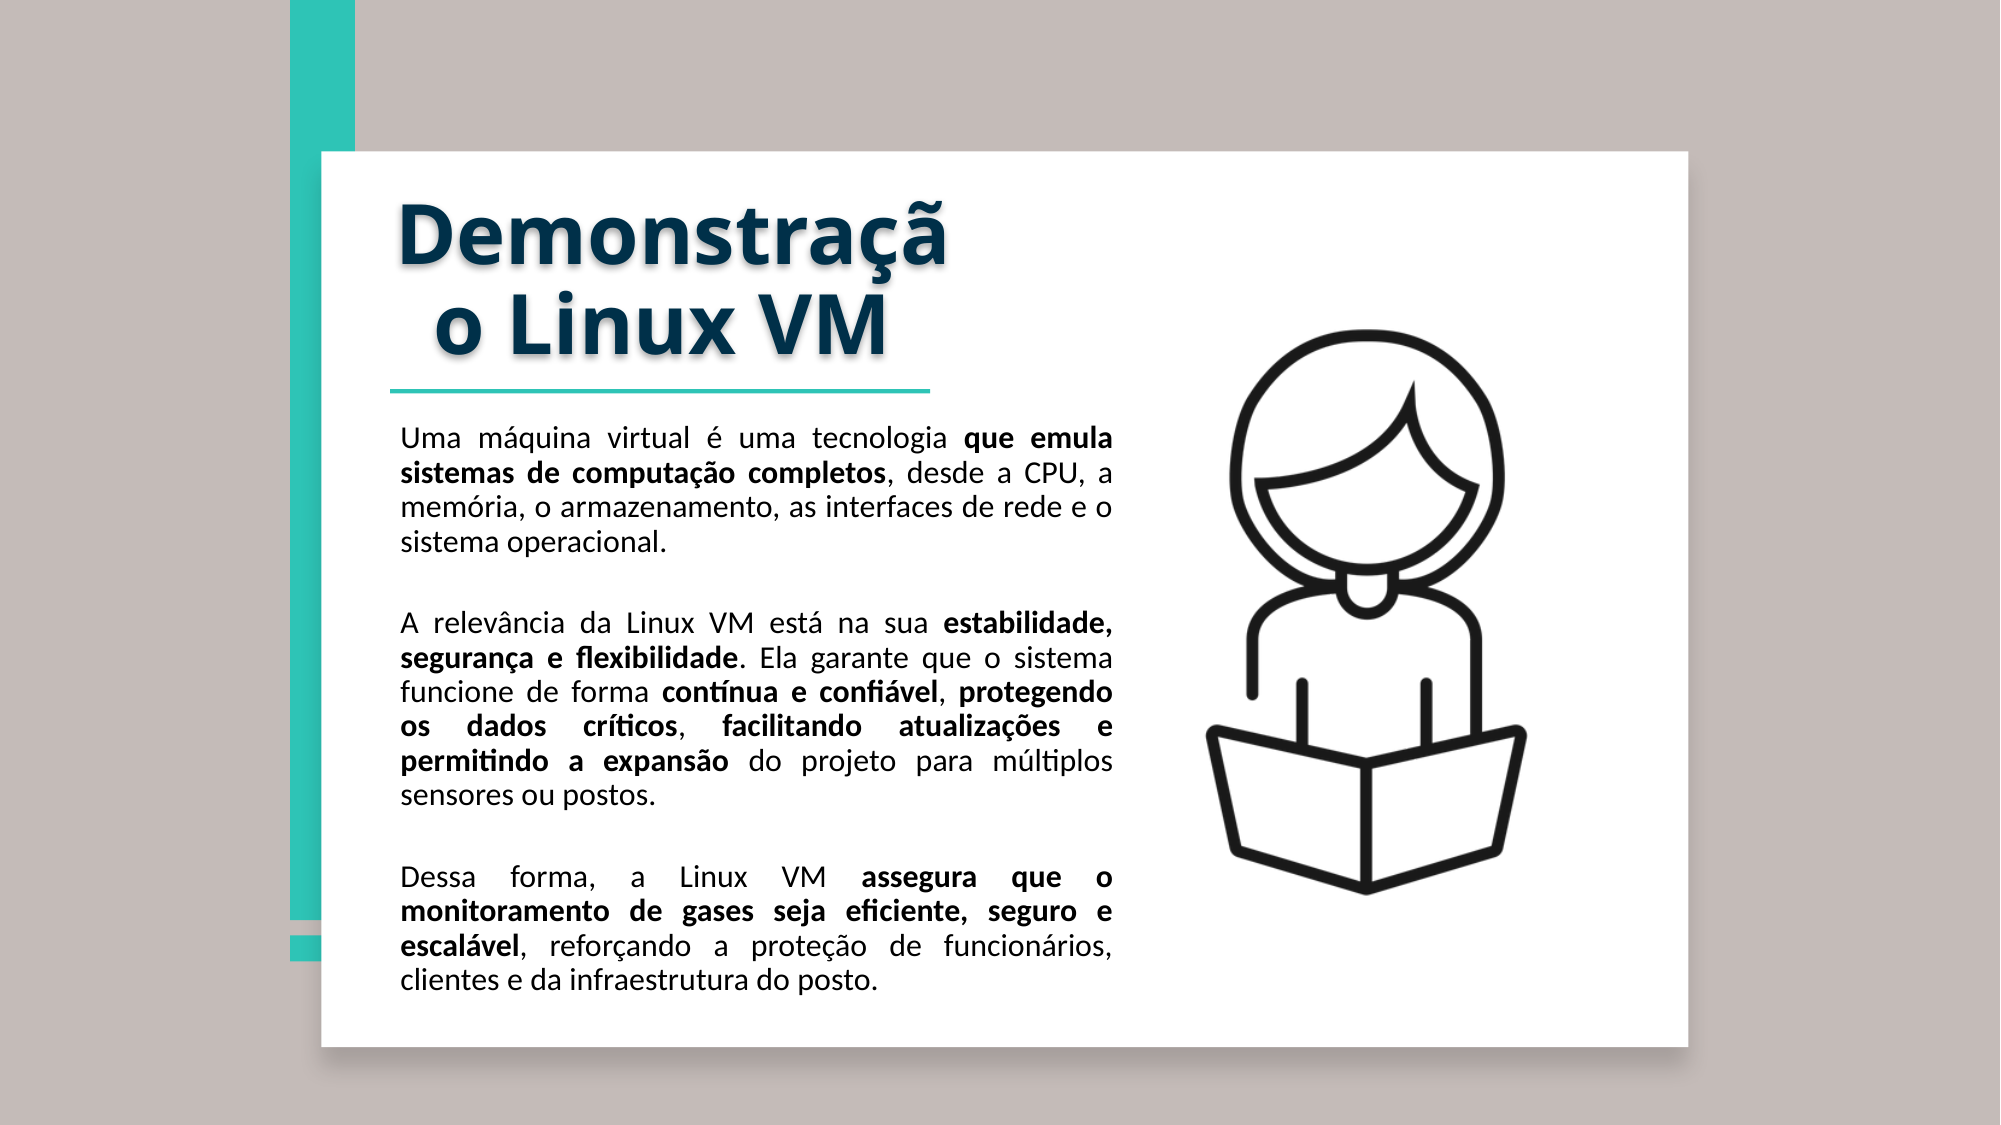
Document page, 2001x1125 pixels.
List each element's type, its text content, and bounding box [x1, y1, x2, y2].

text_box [0, 447, 804, 514]
text_box [388, 387, 932, 396]
list Uma máquina virtual é uma tecnologia que emula sistemas de computação completos, desde a CPU, a memória, o armazenamento, as interfaces de rede e o sistema operacional. A relevância da Linux VM está na sua estabilidade, segurança e flexibilidade. Ela garante que o sistema funcione de forma contínua e confiável, protegendo os dados críticos, facilitando atualizações e permitindo a expansão do projeto para múltiplos sensores ou postos. Dessa forma, a Linux VM assegura que o monitoramento de gases seja eficiente, seguro e escalável, reforçando a proteção de funcionários, clientes e da infraestrutura do posto. [385, 411, 1129, 1008]
picture [1128, 304, 1607, 921]
text_box [248, 0, 1752, 1125]
text_box [319, 149, 1690, 1049]
title Demonstração Linux VM [354, 222, 992, 381]
